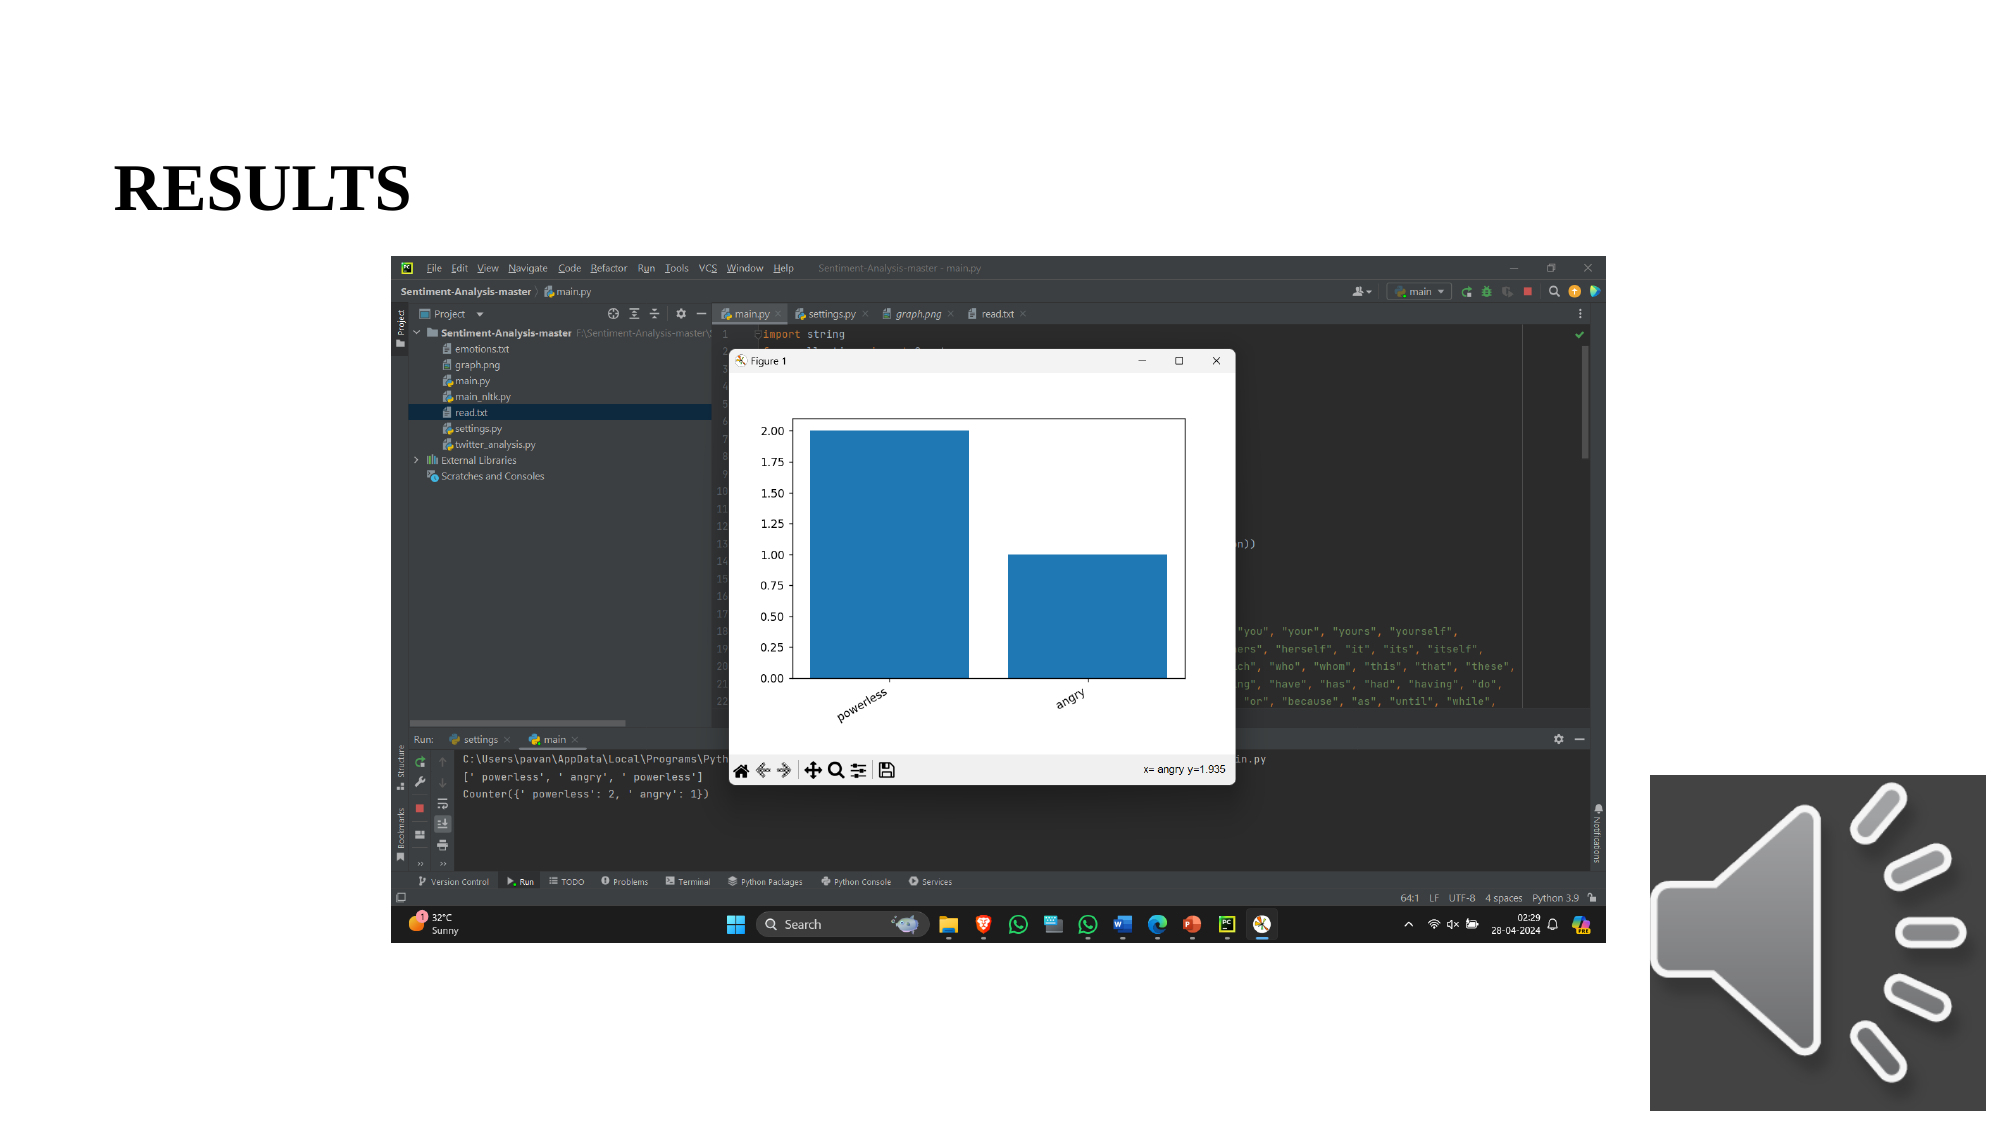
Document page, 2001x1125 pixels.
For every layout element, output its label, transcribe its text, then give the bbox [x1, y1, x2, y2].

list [391, 256, 1606, 943]
picture [1648, 773, 1987, 1112]
title RESULTS [98, 112, 1886, 256]
